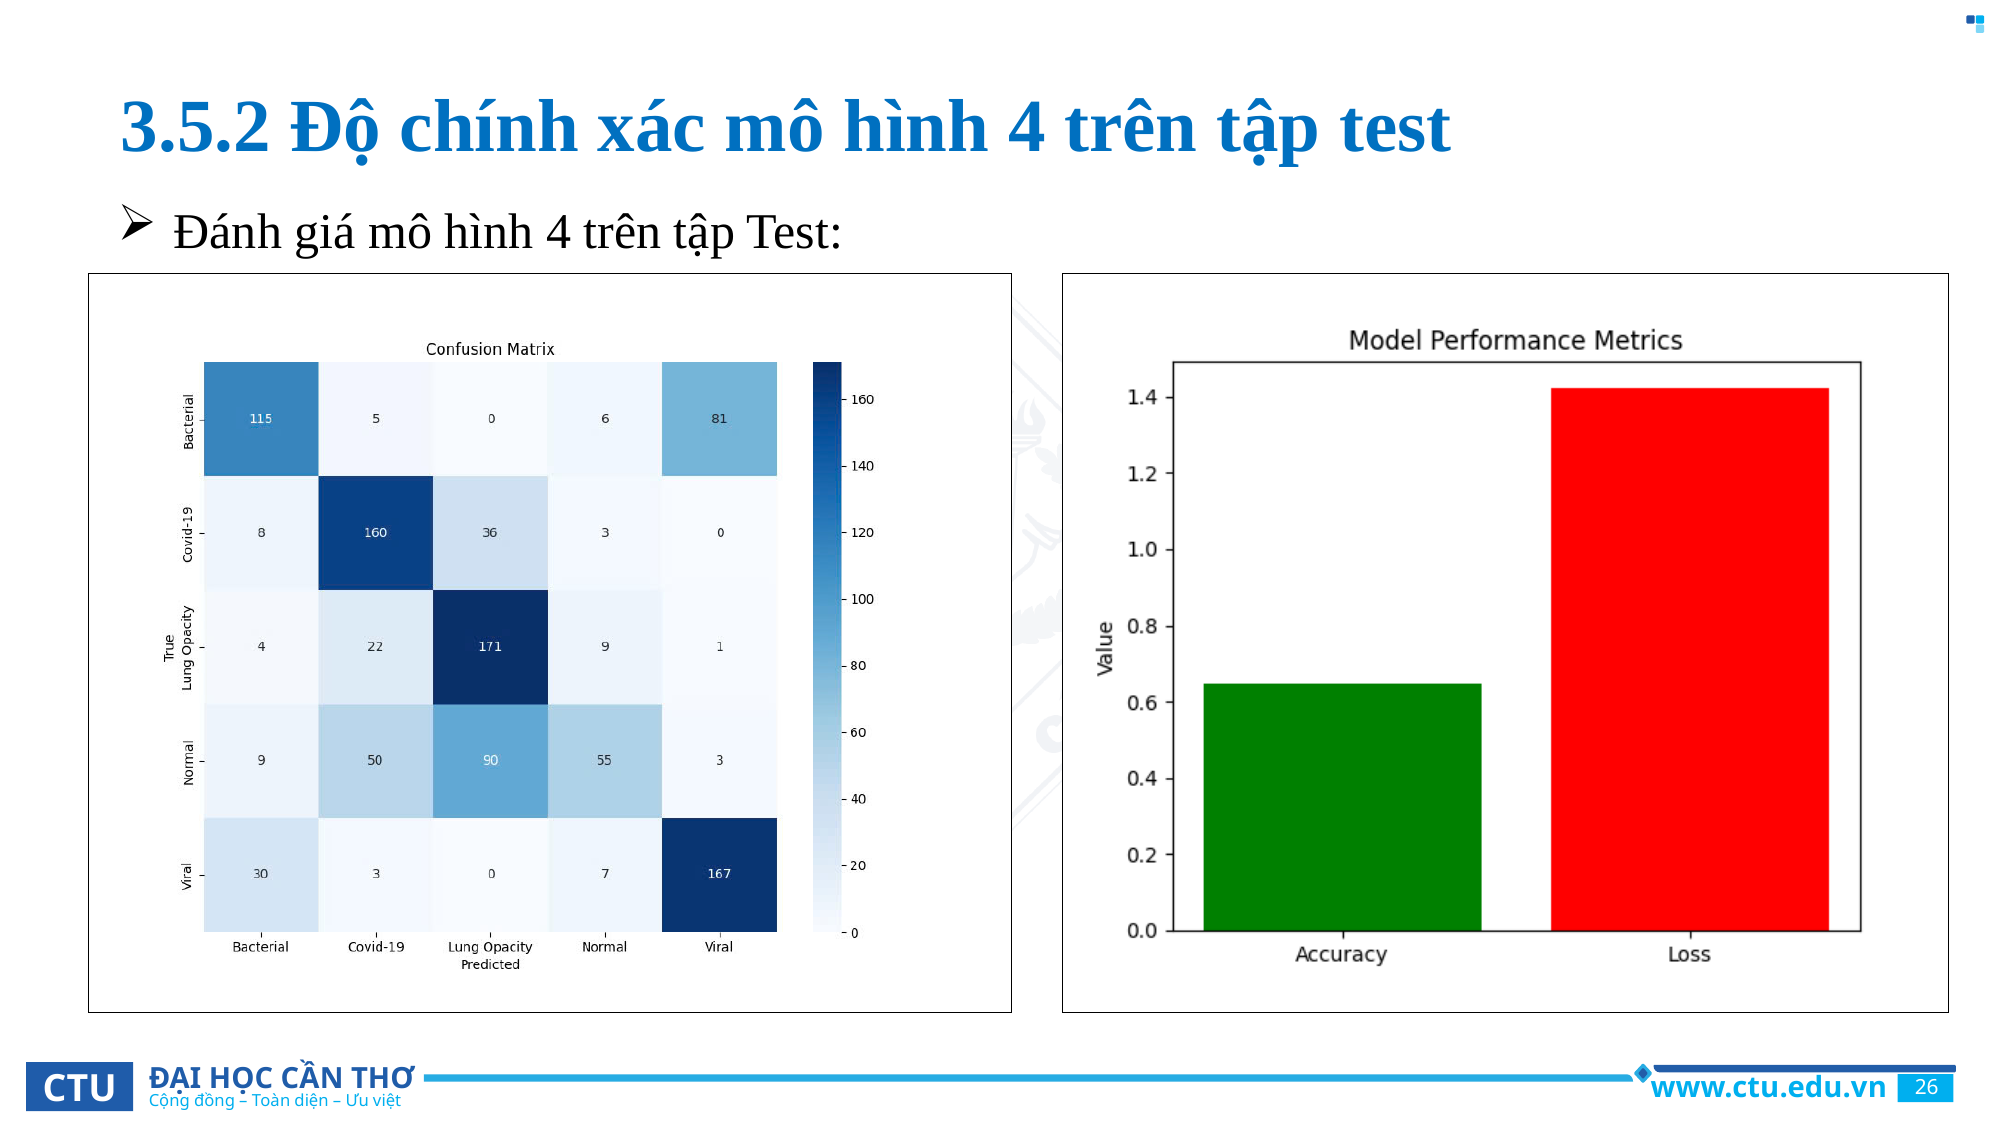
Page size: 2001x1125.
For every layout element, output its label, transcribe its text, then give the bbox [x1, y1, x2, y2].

picture [88, 273, 1012, 1013]
subtitle Đánh giá mô hình 4 trên tập Test: [102, 190, 1871, 274]
picture [1062, 273, 1949, 1013]
title 3.5.2 Độ chính xác mô hình 4 trên tập test [105, 74, 1492, 175]
